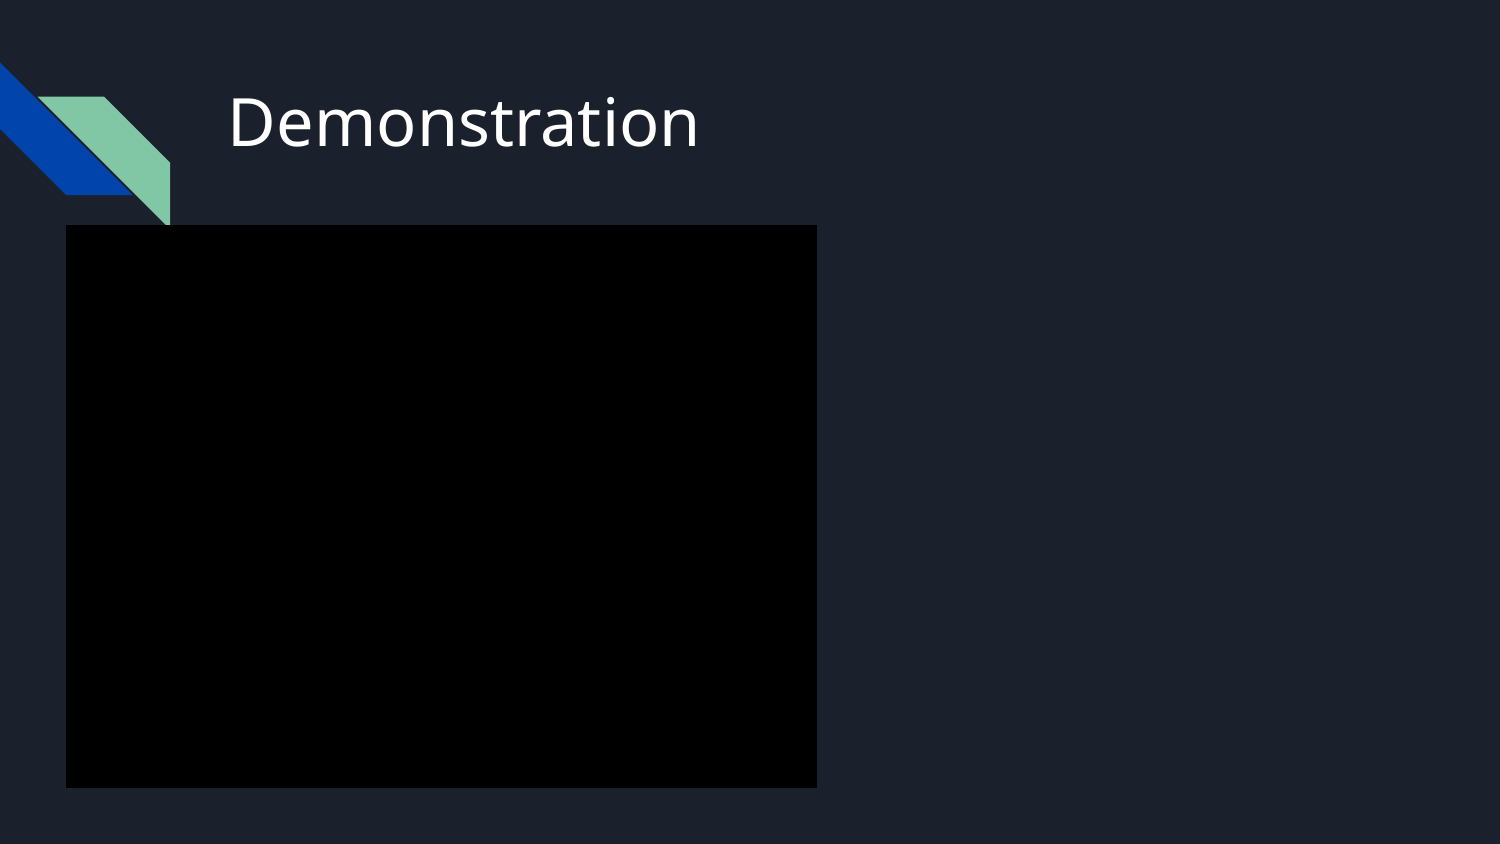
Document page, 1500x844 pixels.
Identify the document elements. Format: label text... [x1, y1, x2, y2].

title Demonstration [212, 64, 1368, 215]
picture [66, 225, 817, 789]
